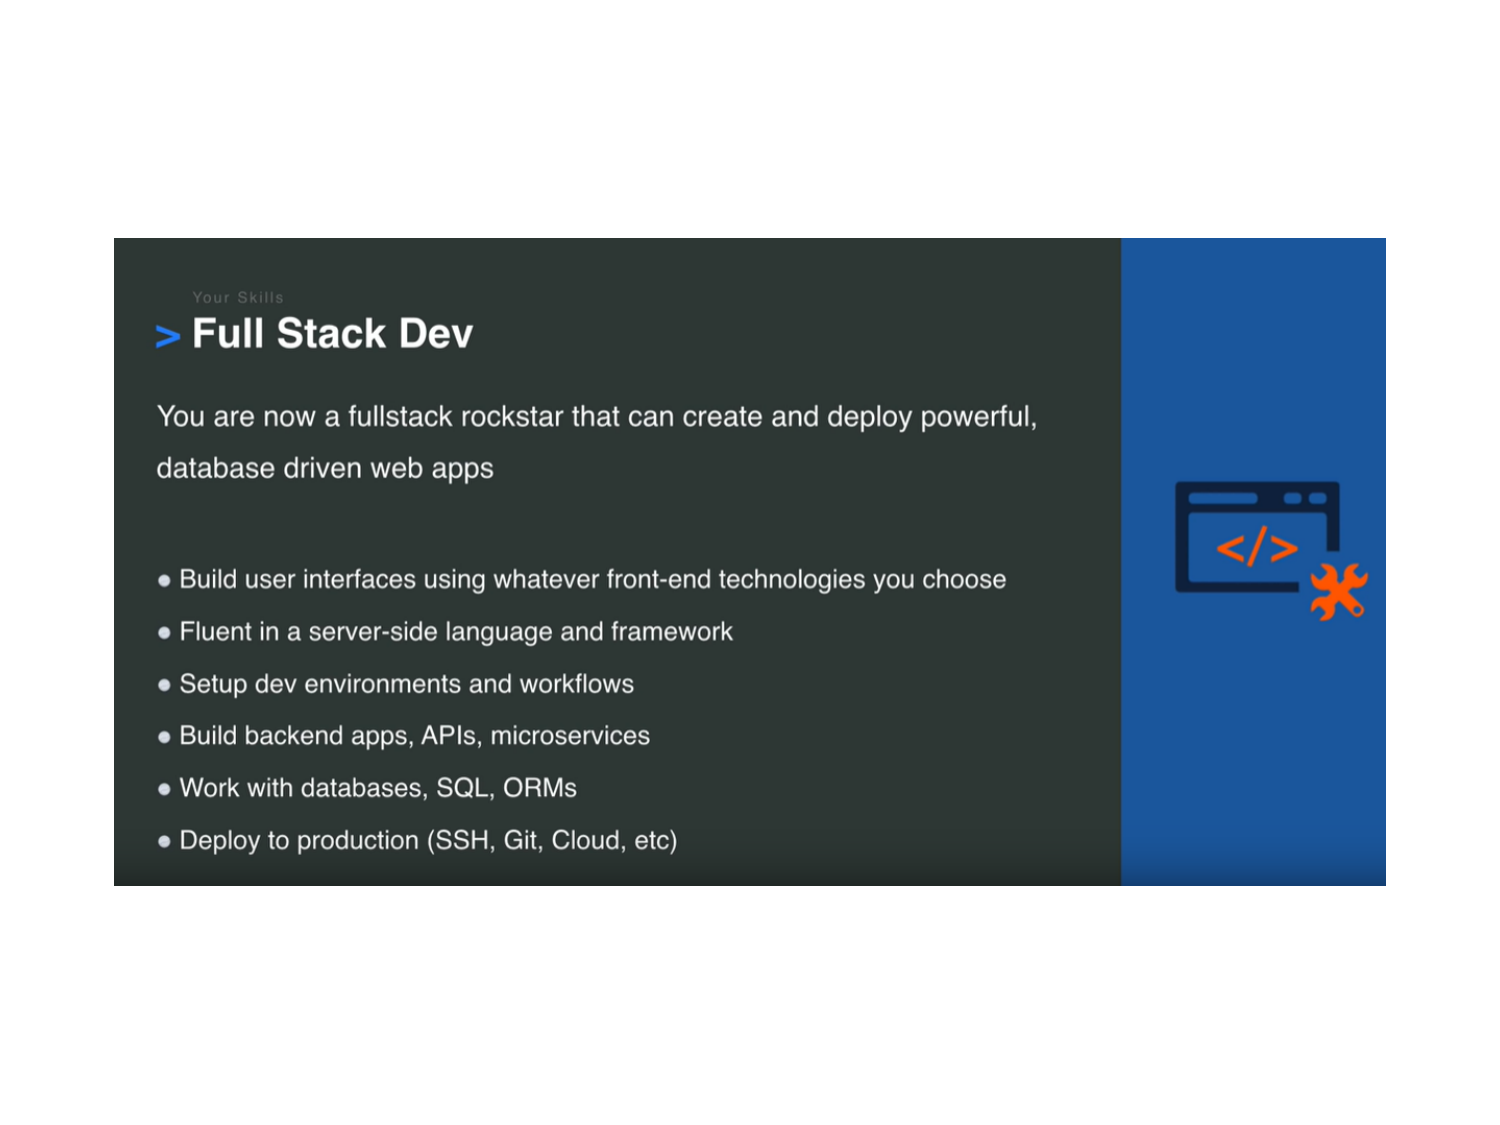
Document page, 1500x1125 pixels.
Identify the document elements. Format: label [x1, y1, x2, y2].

picture [114, 238, 1386, 887]
